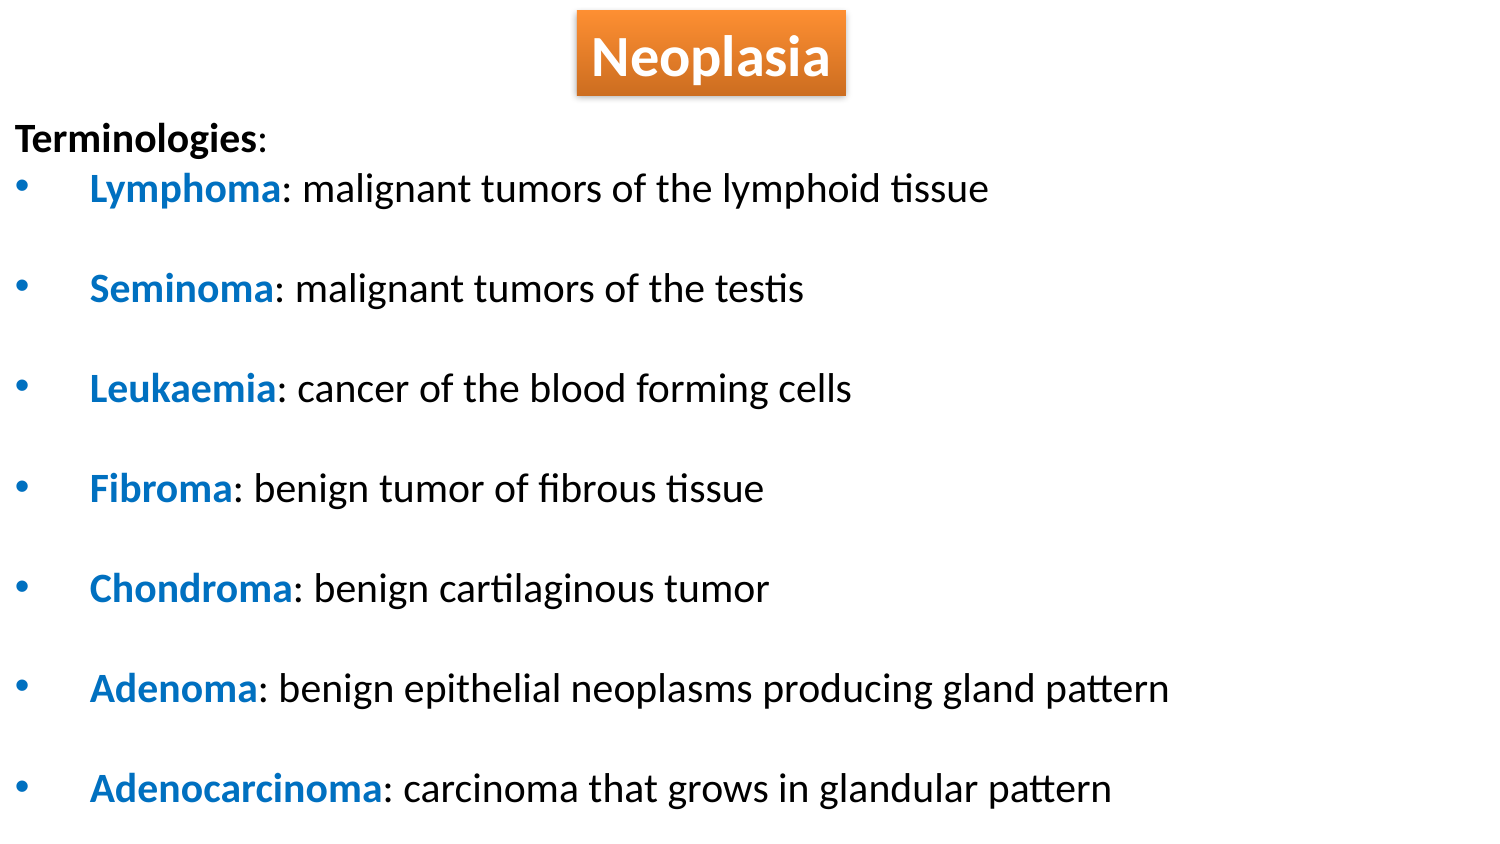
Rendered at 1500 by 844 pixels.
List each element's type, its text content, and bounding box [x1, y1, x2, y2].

text_box Terminologies: Lymphoma: malignant tumors of the lymphoid tissue Seminoma: malignant tumors of the testis Leukaemia: cancer of the blood forming cells Fibroma: benign tumor of fibrous tissue Chondroma: benign cartilaginous tumor Adenoma: benign epithelial neoplasms producing gland pattern Adenocarcinoma: carcinoma that grows in glandular pattern [0, 103, 1500, 819]
text_box Neoplasia [576, 10, 846, 96]
